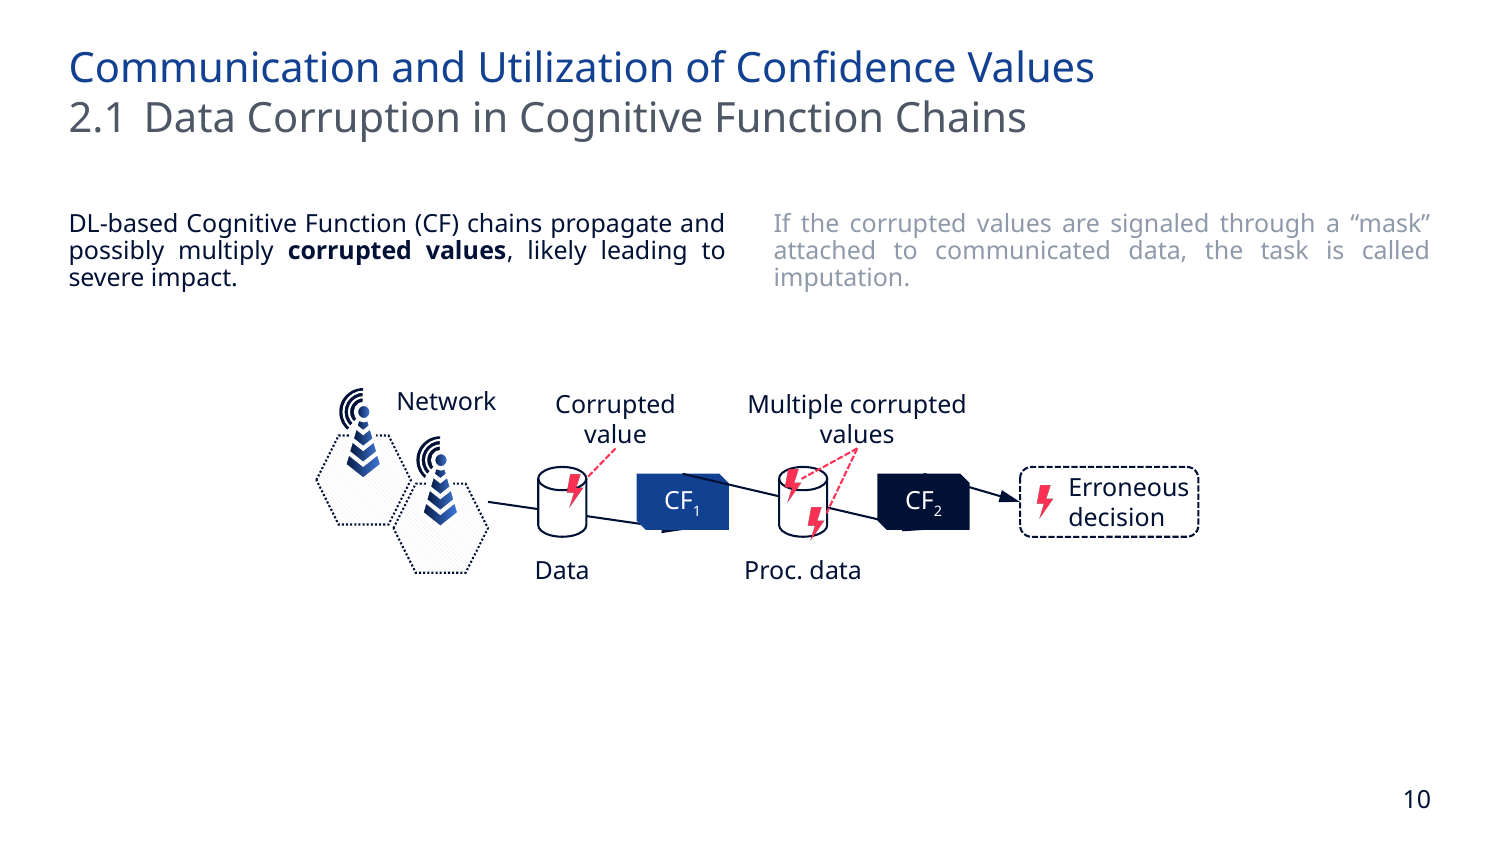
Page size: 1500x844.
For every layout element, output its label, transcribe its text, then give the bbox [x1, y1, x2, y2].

text_box Multiple corrupted values [744, 388, 971, 449]
text_box Erroneous decision [1019, 465, 1200, 538]
text_box CF2 [876, 472, 971, 531]
list 2.1 Data Corruption in Cognitive Function Chains [68, 97, 1432, 148]
text_box [537, 465, 583, 501]
text_box Corrupted value [547, 388, 684, 449]
list DL-based Cognitive Function (CF) chains propagate and possibly multiply corrupted values, likely leading to severe impact. [68, 210, 727, 307]
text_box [586, 448, 616, 479]
text_box [778, 506, 796, 538]
picture [1025, 482, 1065, 522]
picture [773, 466, 836, 544]
text_box [537, 502, 588, 538]
text_box [813, 479, 826, 501]
text_box CF1 [635, 472, 730, 531]
picture [555, 471, 595, 511]
text_box Proc. data [725, 554, 881, 585]
text_box Data [517, 554, 608, 585]
text_box Network [387, 385, 506, 416]
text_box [316, 388, 488, 573]
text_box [801, 448, 858, 479]
list Communication and Utilization of Confidence Values [68, 46, 1432, 97]
text_box 10 [1388, 786, 1432, 815]
list If the corrupted values are signaled through a “mask” attached to communicated data, the task is called imputation. [773, 210, 1432, 307]
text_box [826, 479, 858, 514]
